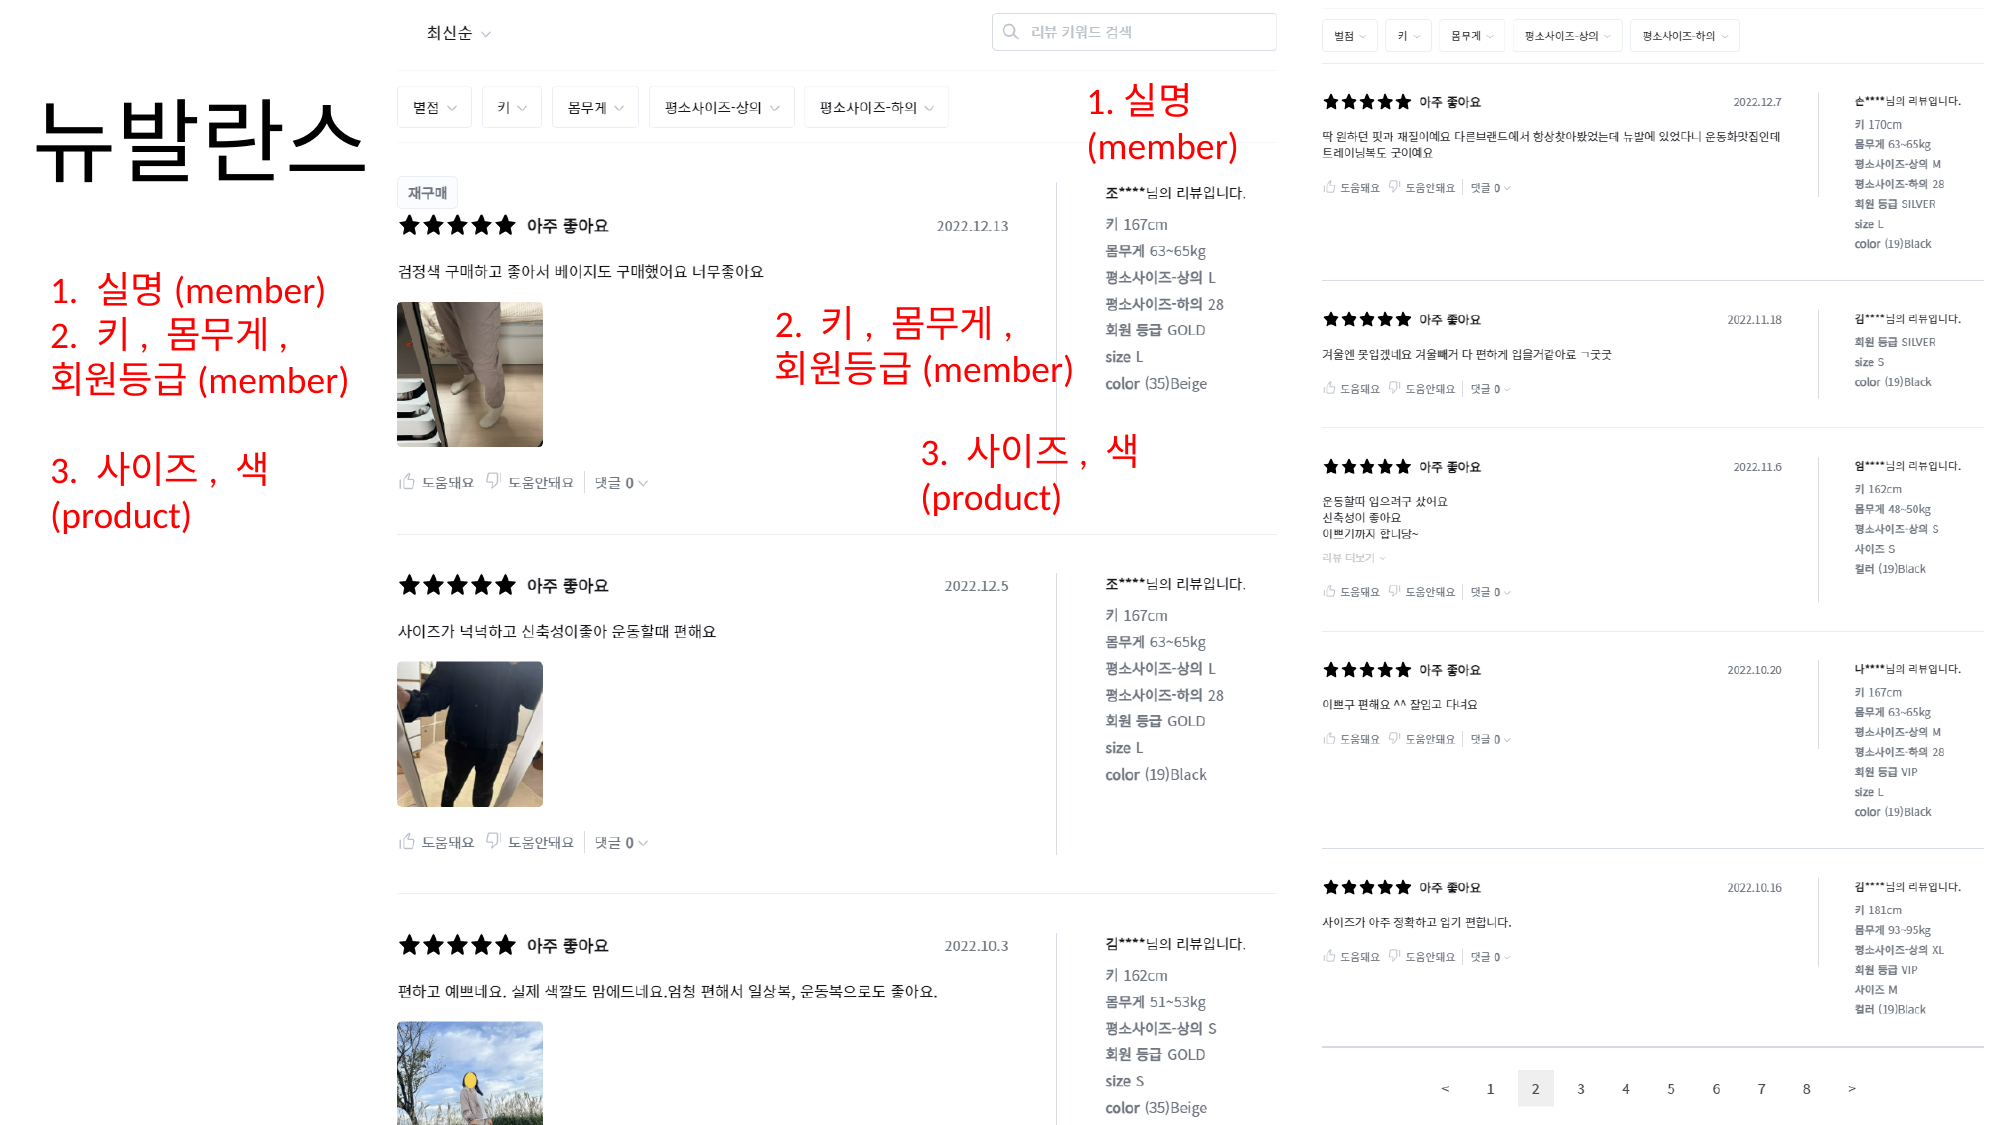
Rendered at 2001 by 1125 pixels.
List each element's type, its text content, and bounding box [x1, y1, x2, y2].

picture [387, 0, 1285, 1125]
title 뉴발란스 [0, 45, 382, 233]
picture [1299, 0, 2000, 1125]
text_box 1. 실명(member) 2. 키, 몸무게, 회원등급(member) 3. 사이즈, 색 (product) [35, 258, 368, 544]
